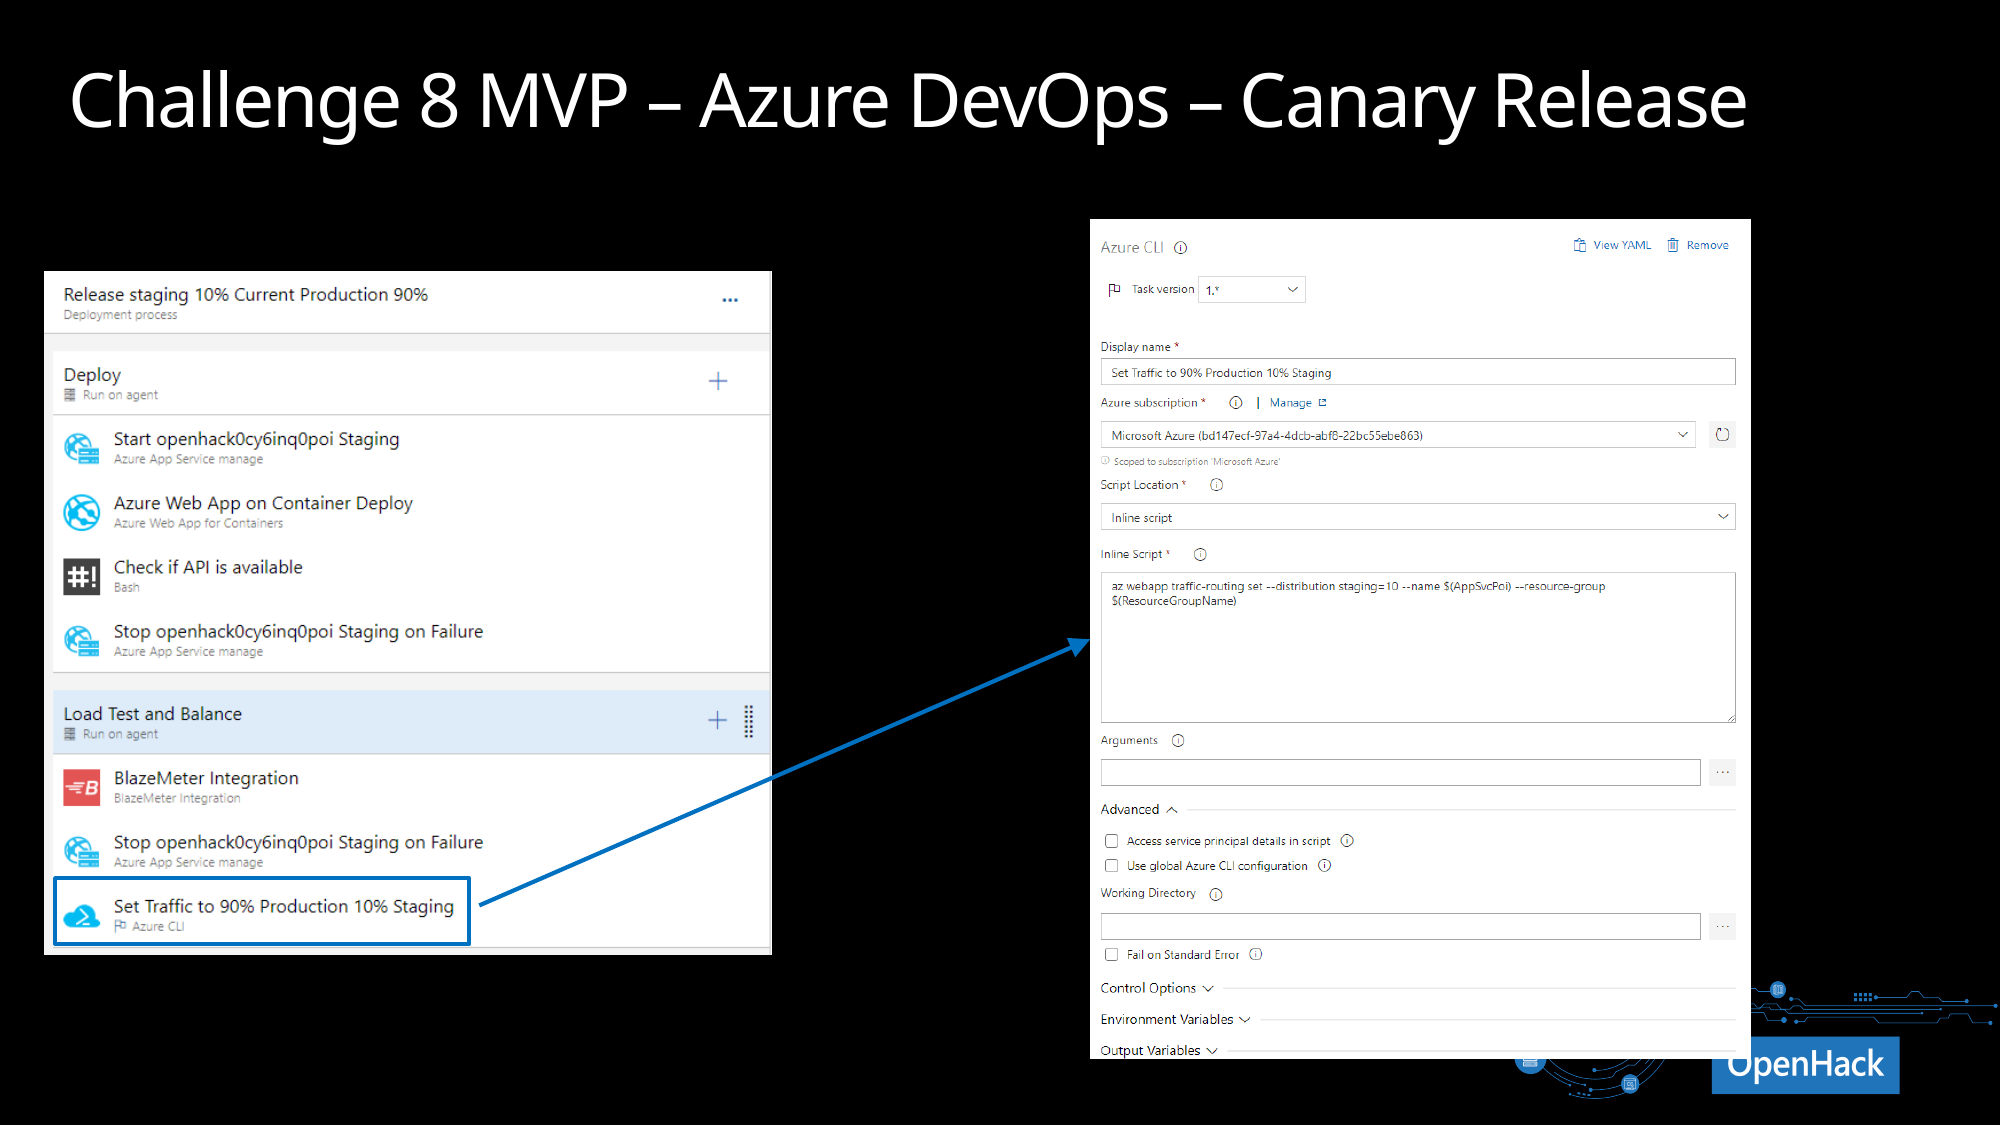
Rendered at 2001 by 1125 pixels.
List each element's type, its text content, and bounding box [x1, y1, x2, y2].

picture [44, 270, 772, 955]
title Challenge 8 MVP – Azure DevOps – Canary Release [44, 47, 1957, 158]
picture [1089, 219, 2000, 1099]
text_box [478, 638, 1089, 906]
